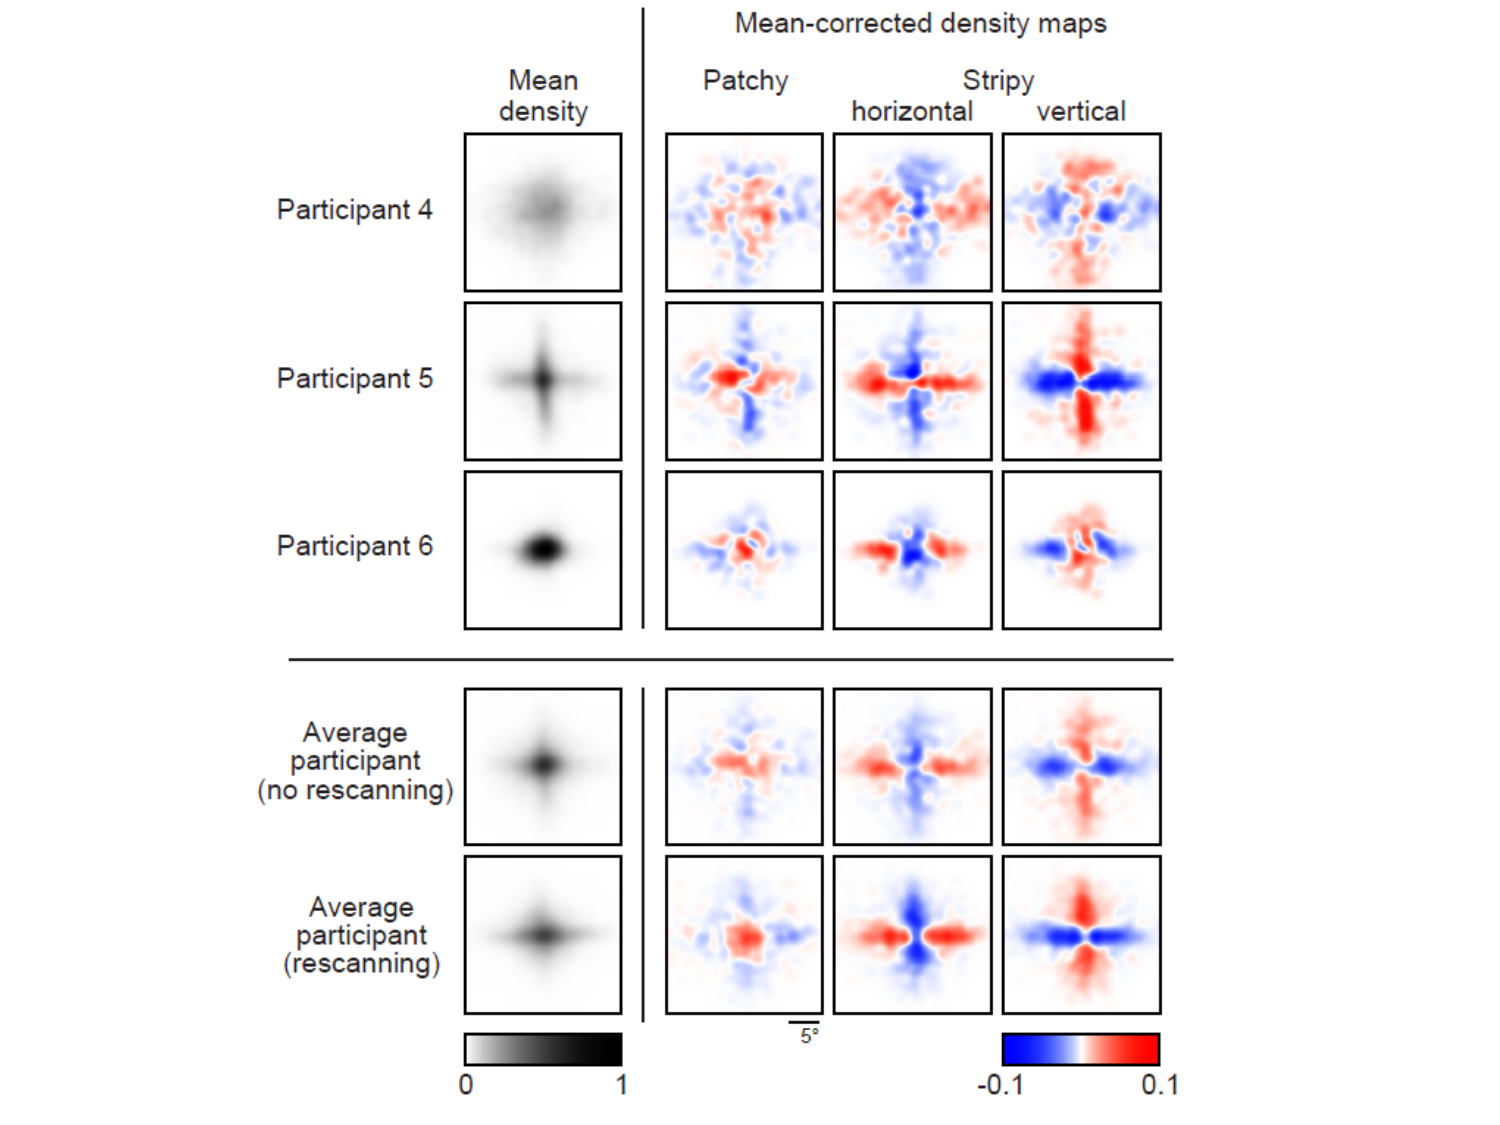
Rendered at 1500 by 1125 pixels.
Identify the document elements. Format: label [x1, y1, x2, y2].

picture [242, 0, 1196, 1122]
